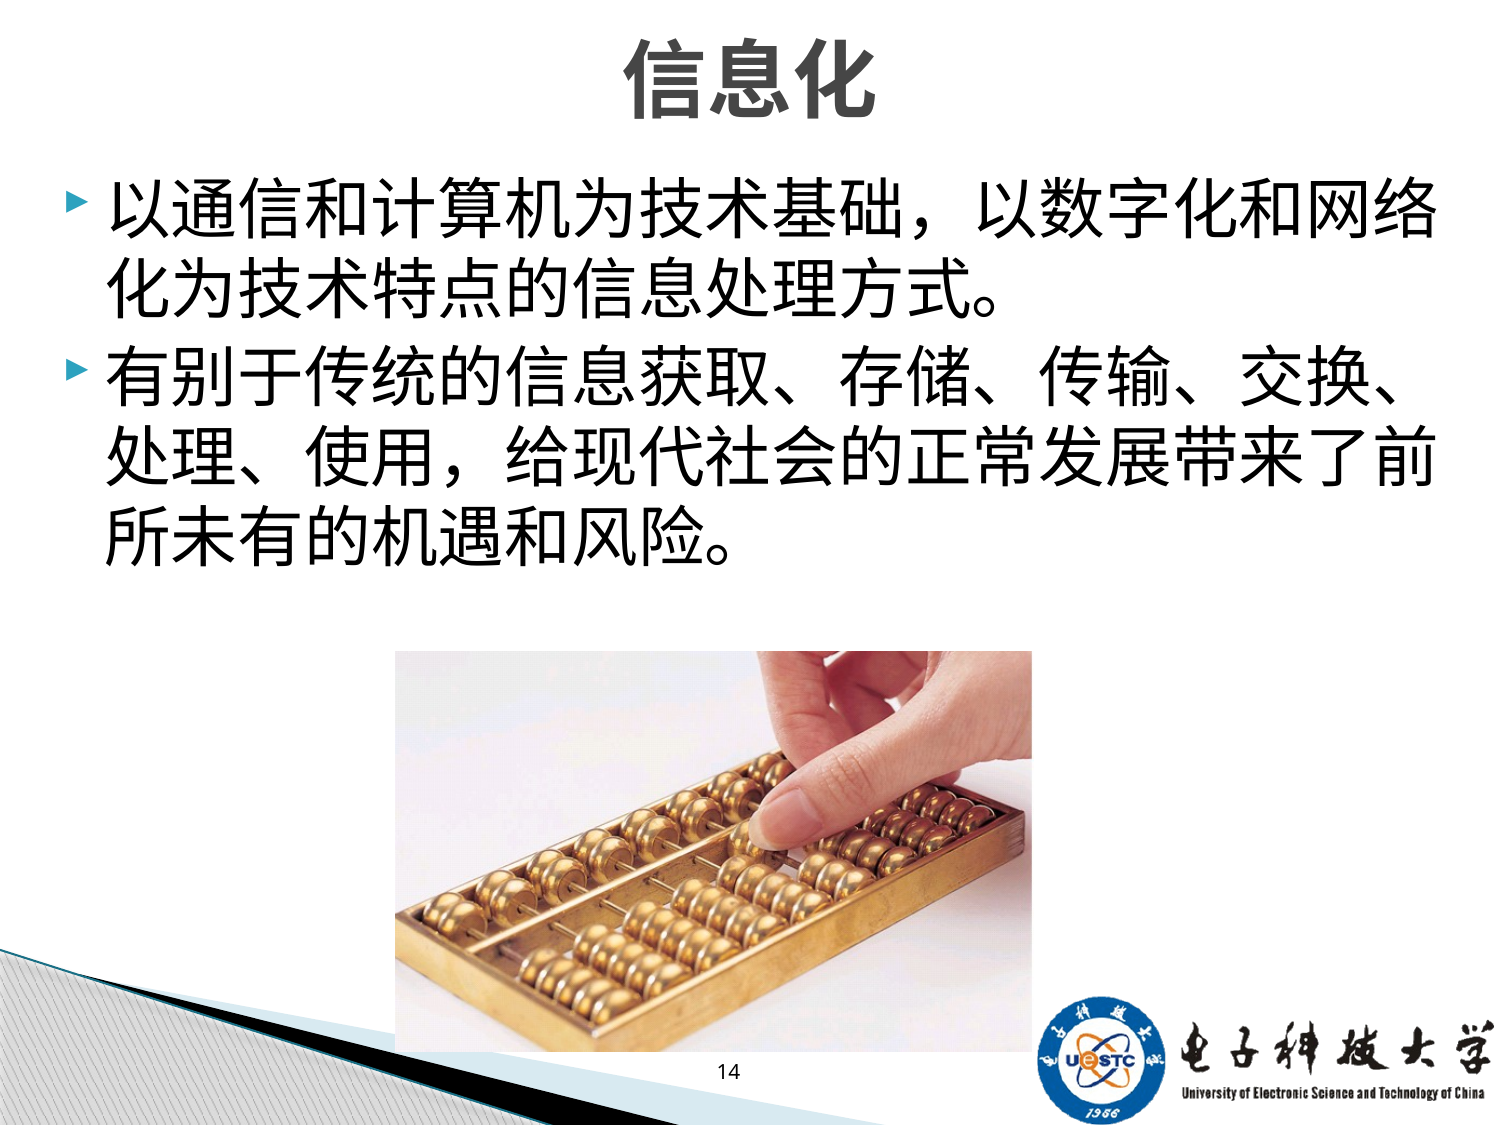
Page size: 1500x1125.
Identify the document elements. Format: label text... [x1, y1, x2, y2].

table_cell [0, 953, 29, 964]
picture [395, 651, 1034, 1052]
list 以通信和计算机为技术基础，以数字化和网络化为技术特点的信息处理方式。 有别于传统的信息获取、存储、传输、交换、处理、使用，给现代社会的正常发展带来了前所未有的机遇和风险。 [29, 159, 1471, 997]
slide_number 14 [701, 1063, 786, 1125]
picture [1037, 995, 1495, 1125]
table_cell [135, 997, 542, 1125]
title 信息化 [29, 7, 1471, 148]
